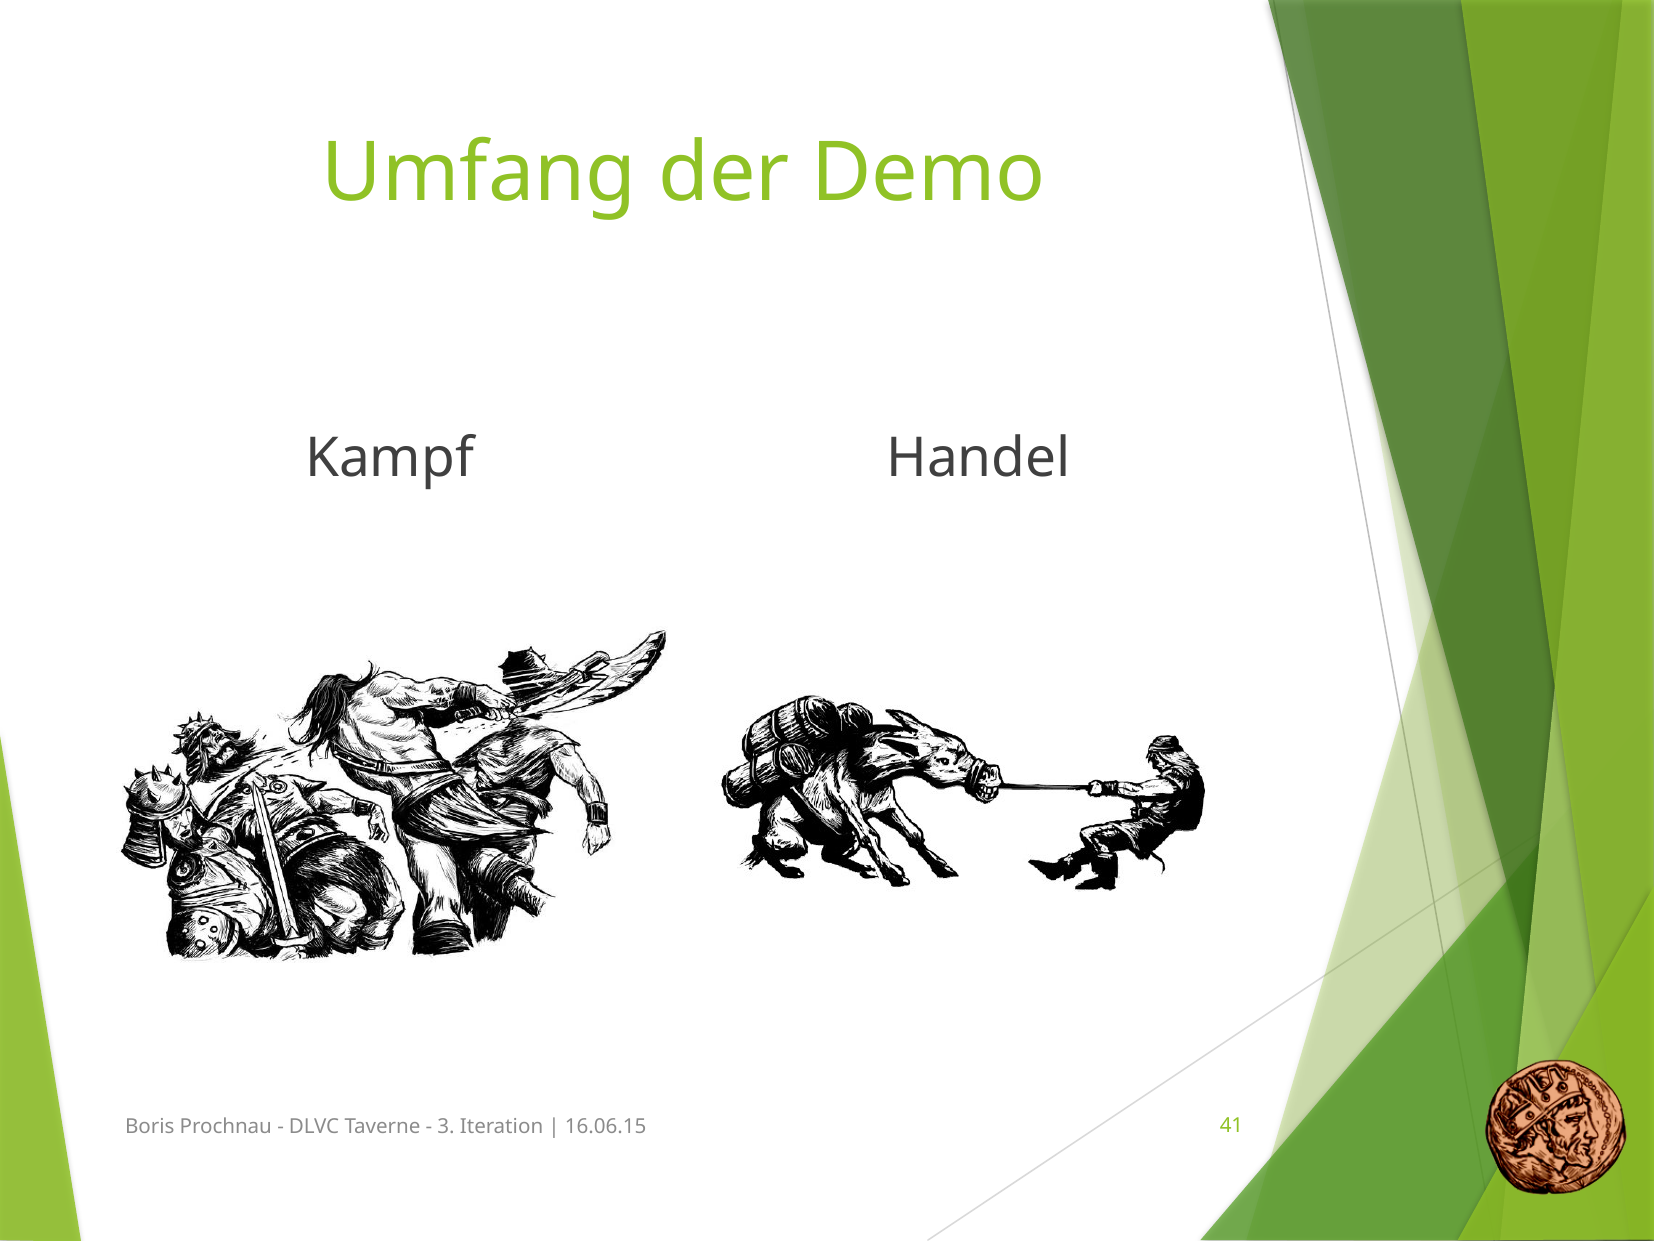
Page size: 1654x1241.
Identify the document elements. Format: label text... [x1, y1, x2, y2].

slide_number 41 [1165, 1092, 1259, 1159]
footer Boris Prochnau - DLVC Taverne - 3. Iteration | 16.06.15 [110, 1092, 947, 1159]
picture [1483, 1054, 1631, 1197]
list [109, 619, 670, 968]
list Kampf [110, 390, 670, 495]
list Handel [699, 390, 1259, 495]
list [698, 666, 1259, 921]
title Umfang der Demo [110, 110, 1259, 350]
